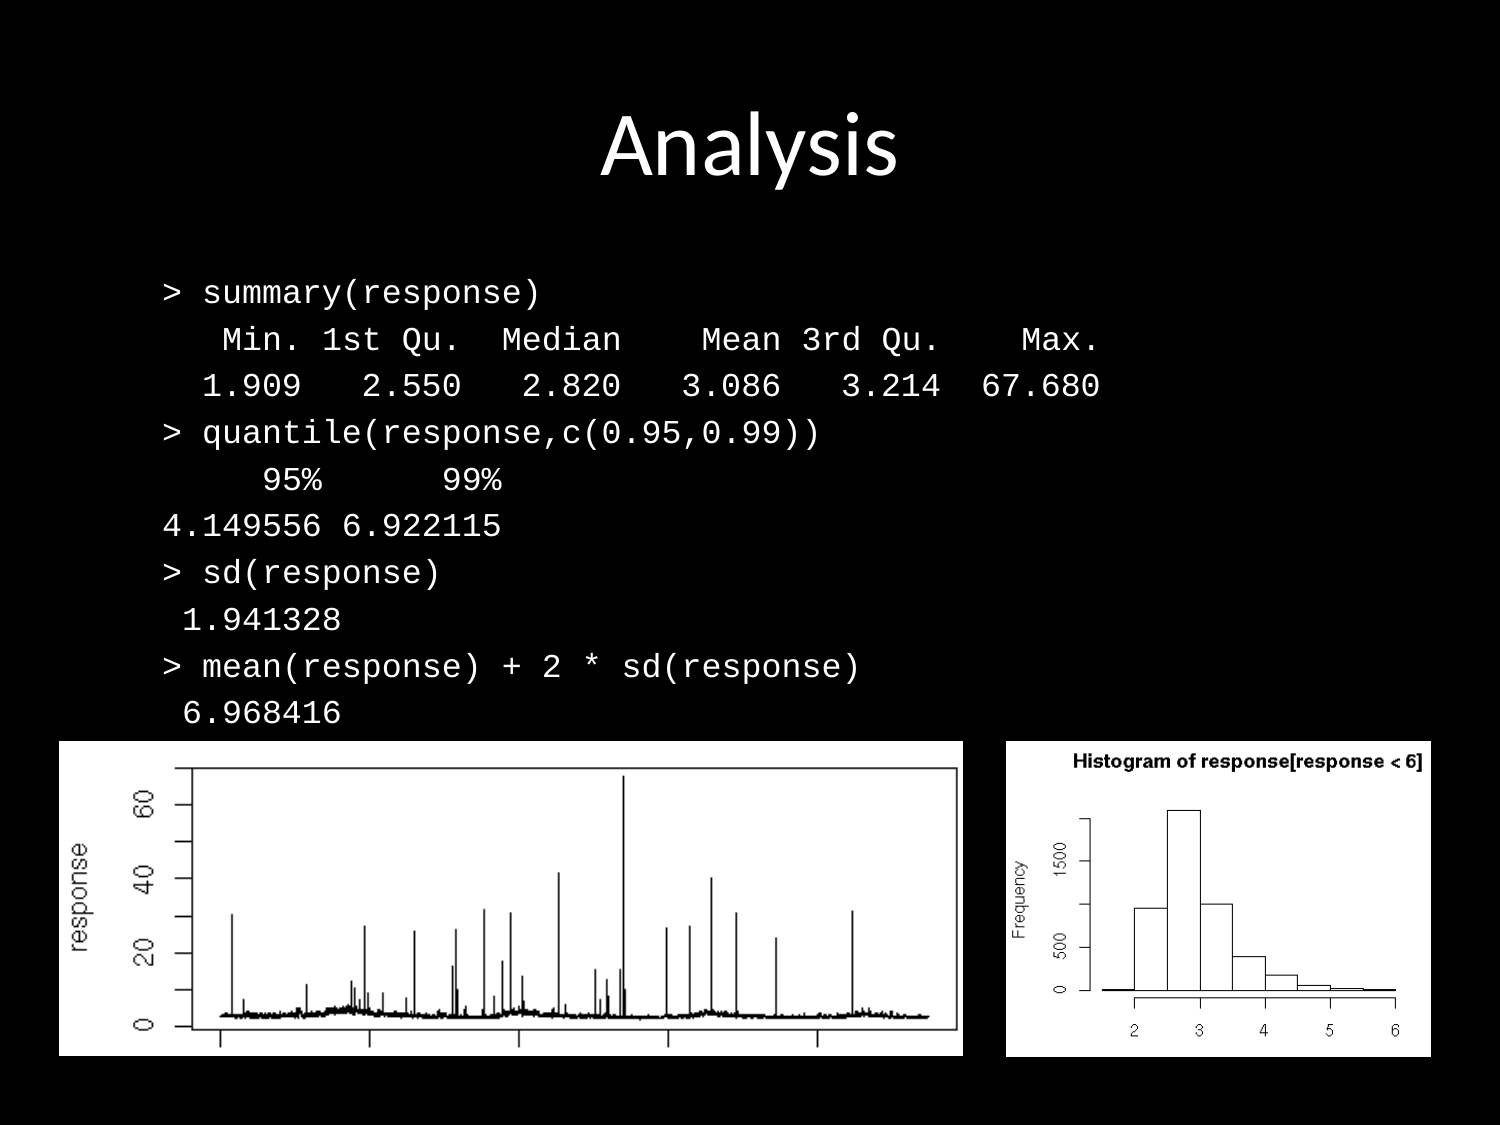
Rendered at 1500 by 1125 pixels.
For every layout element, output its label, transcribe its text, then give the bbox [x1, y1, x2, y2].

picture [59, 741, 964, 1056]
title Analysis [75, 45, 1425, 233]
picture [1006, 740, 1431, 1057]
list > summary(response) Min. 1st Qu. Median Mean 3rd Qu. Max. 1.909 2.550 2.820 3.086 3.214 67.680 > quantile(response,c(0.95,0.99)) 95% 99% 4.149556 6.922115 > sd(response) 1.941328 > mean(response) + 2 * sd(response) 6.968416 [75, 262, 1425, 740]
